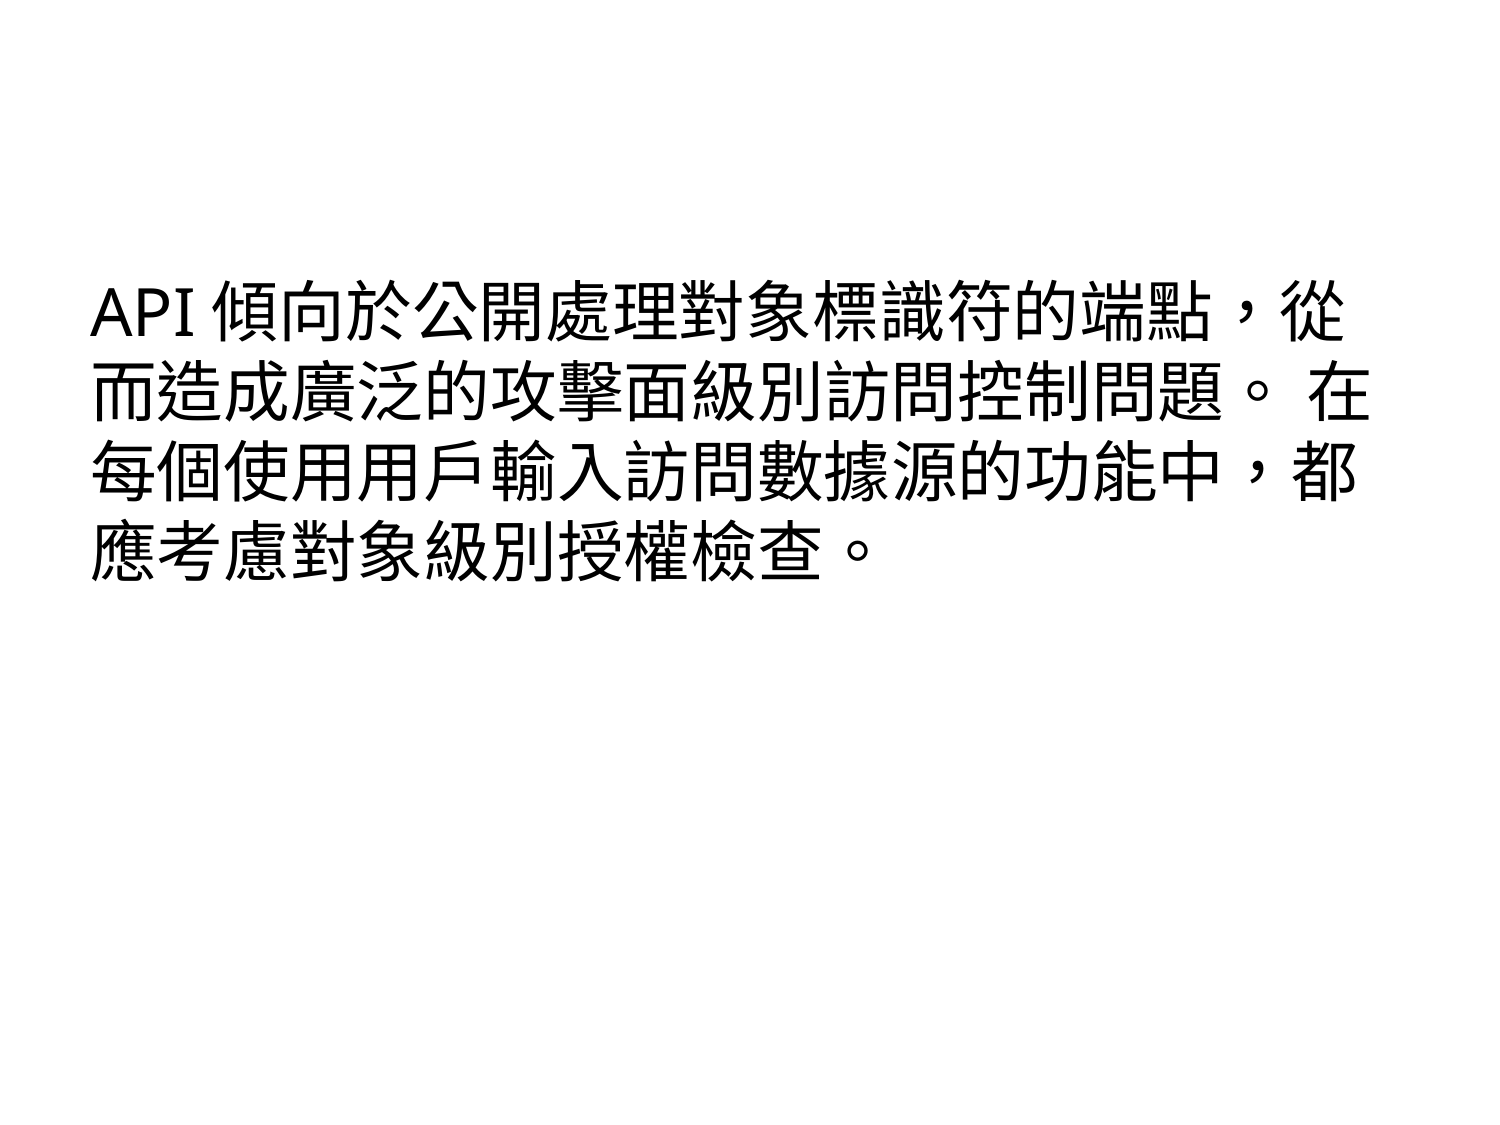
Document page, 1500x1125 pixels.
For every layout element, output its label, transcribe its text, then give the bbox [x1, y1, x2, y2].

list API傾向於公開處理對象標識符的端點，從而造成廣泛的攻擊面級別訪問控制問題。 在每個使用用戶輸入訪問數據源的功能中，都應考慮對象級別授權檢查。 [75, 262, 1425, 1005]
